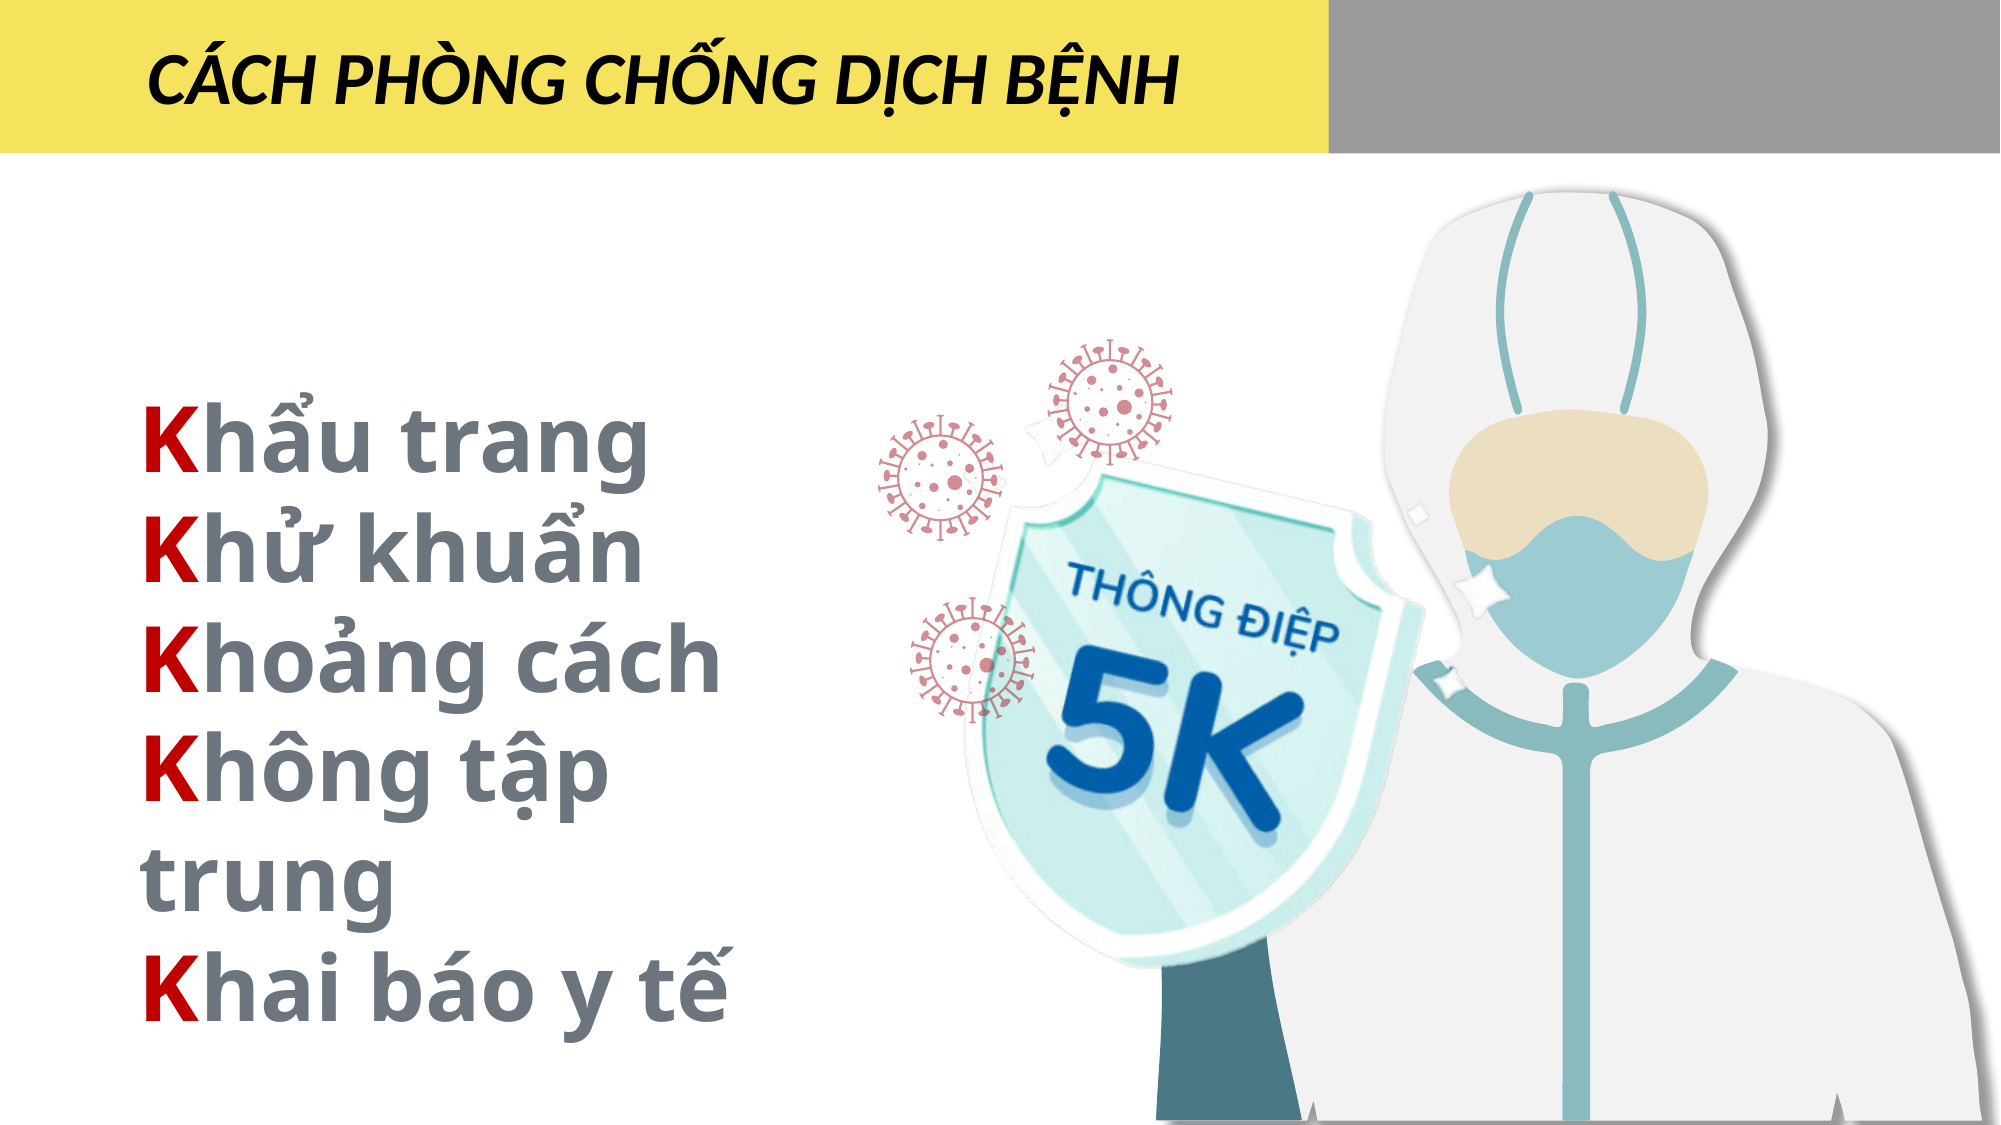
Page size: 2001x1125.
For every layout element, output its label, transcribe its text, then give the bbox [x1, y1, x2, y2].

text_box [1035, 190, 1983, 1125]
picture [826, 277, 1490, 1125]
text_box Khẩu trang Khử khuẩn Khoảng cách Không tập trung Khai báo y tế [124, 373, 822, 1048]
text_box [0, 0, 2000, 154]
text_box [878, 435, 910, 523]
text_box [902, 430, 910, 441]
